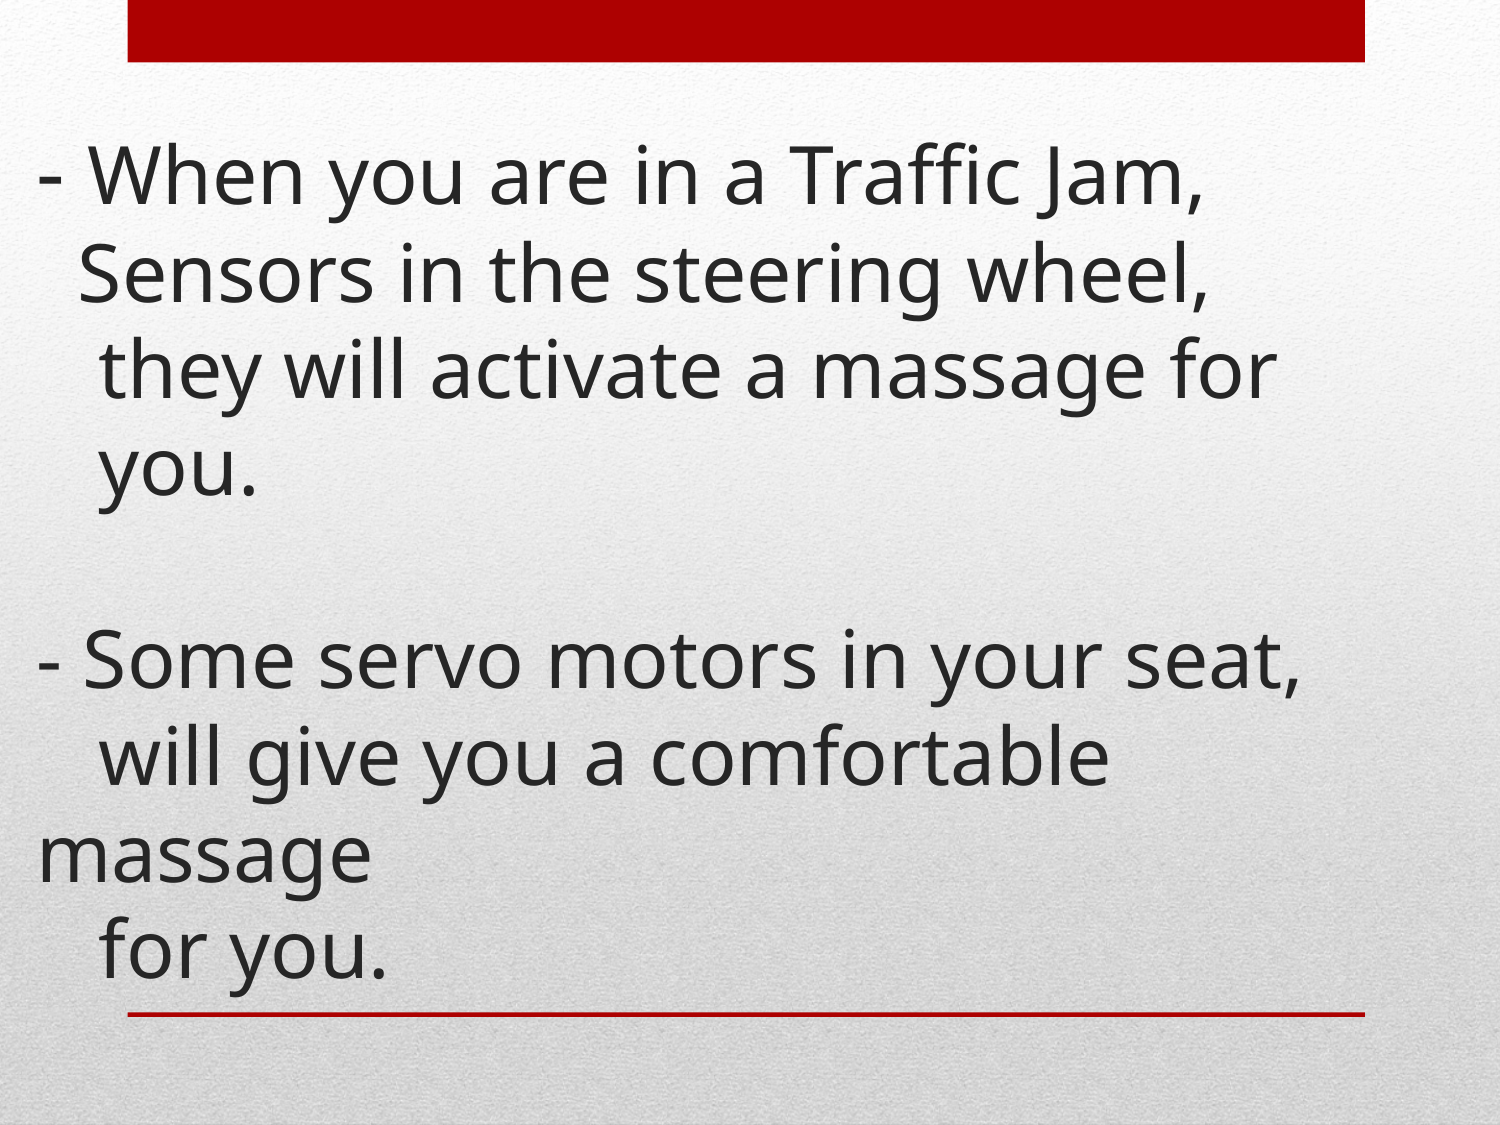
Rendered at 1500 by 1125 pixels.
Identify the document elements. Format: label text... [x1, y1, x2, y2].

title - When you are in a Traffic Jam, Sensors in the steering wheel, they will activate a massage for you. - Some servo motors in your seat, will give you a comfortable massage for you. [21, 96, 1477, 1099]
